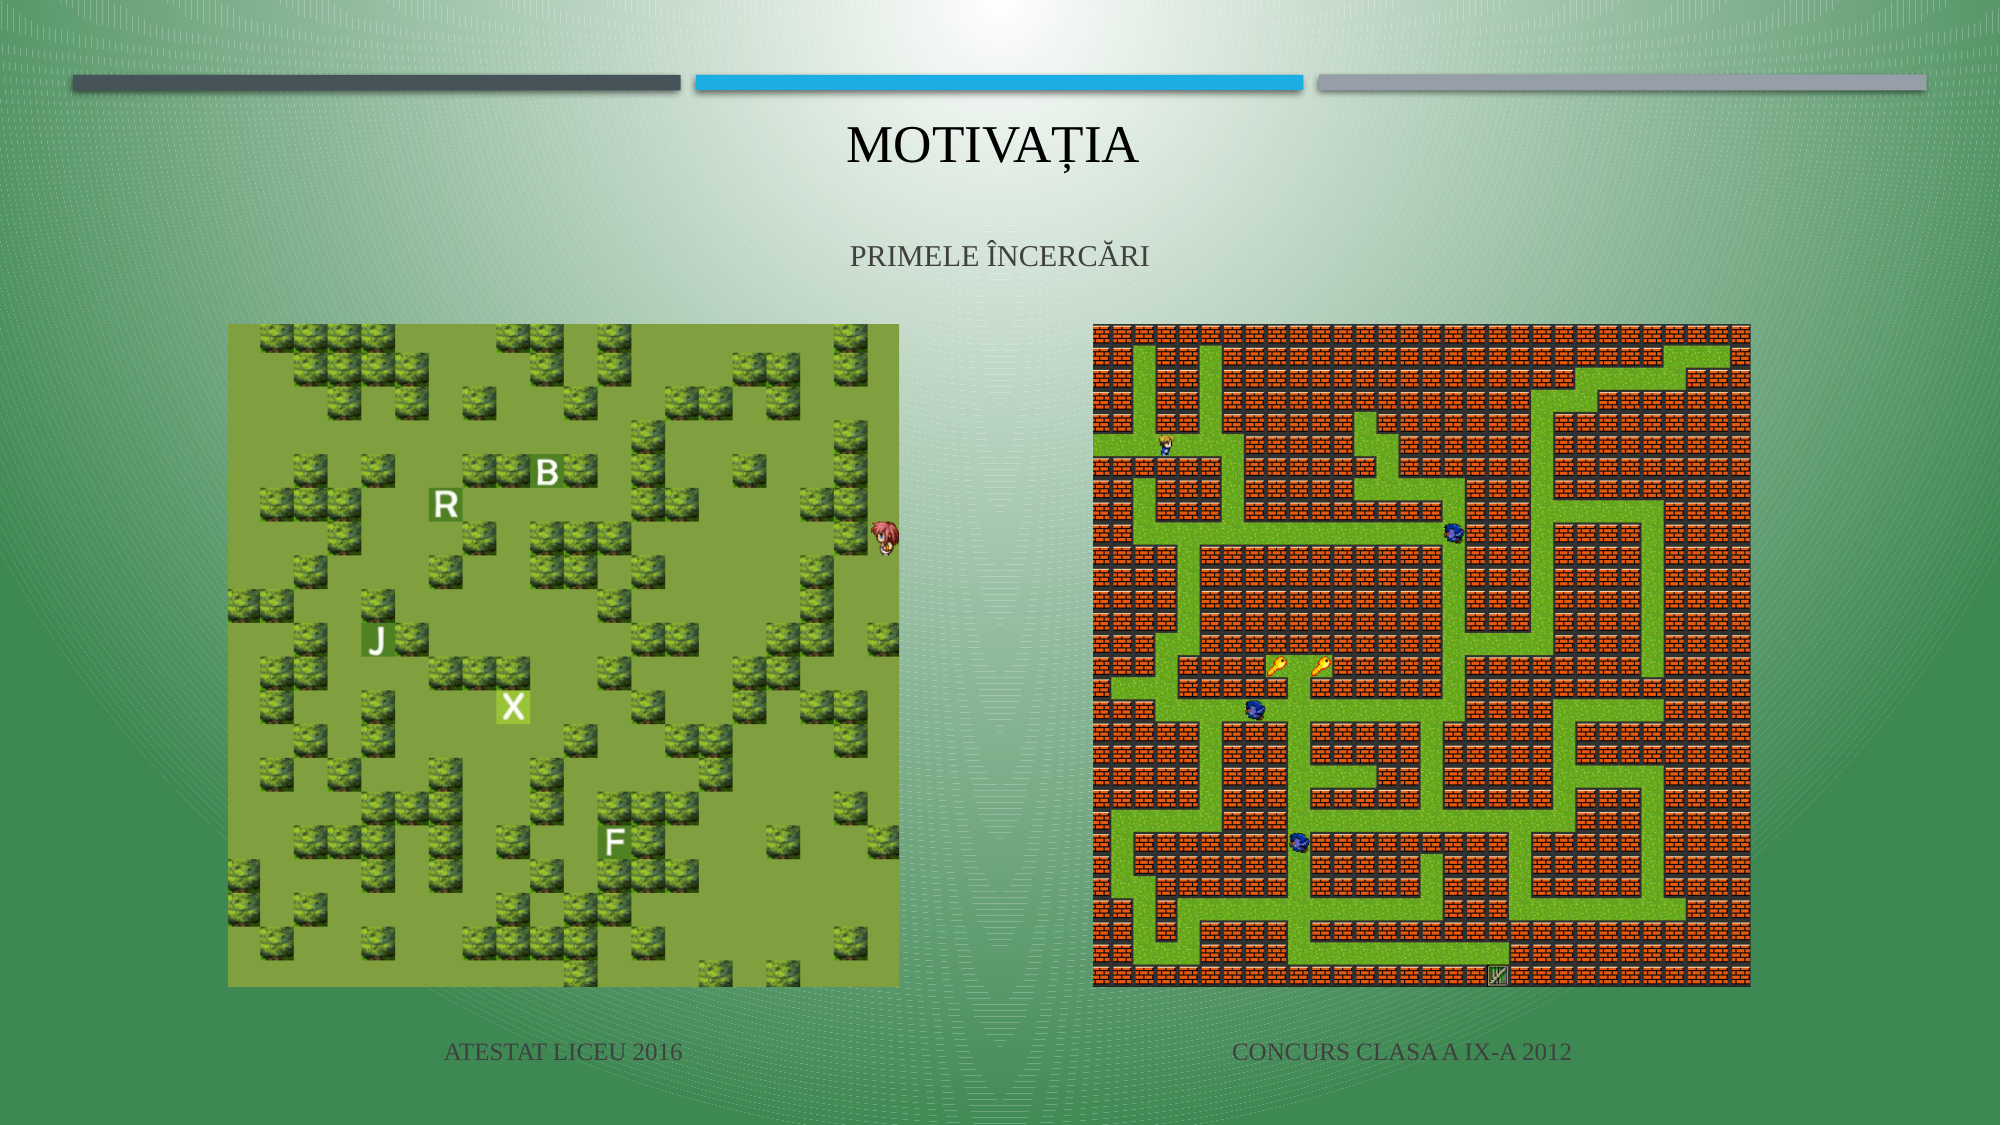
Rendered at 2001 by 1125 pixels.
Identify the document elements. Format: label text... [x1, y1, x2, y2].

picture [227, 323, 900, 988]
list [1092, 323, 1752, 988]
text_box Concurs clasa a ix-a 2012 [1066, 995, 1738, 1103]
text_box Atestat liceu 2016 [227, 995, 899, 1103]
title MOTIVAȚIA Primele încercări [95, 100, 1905, 281]
